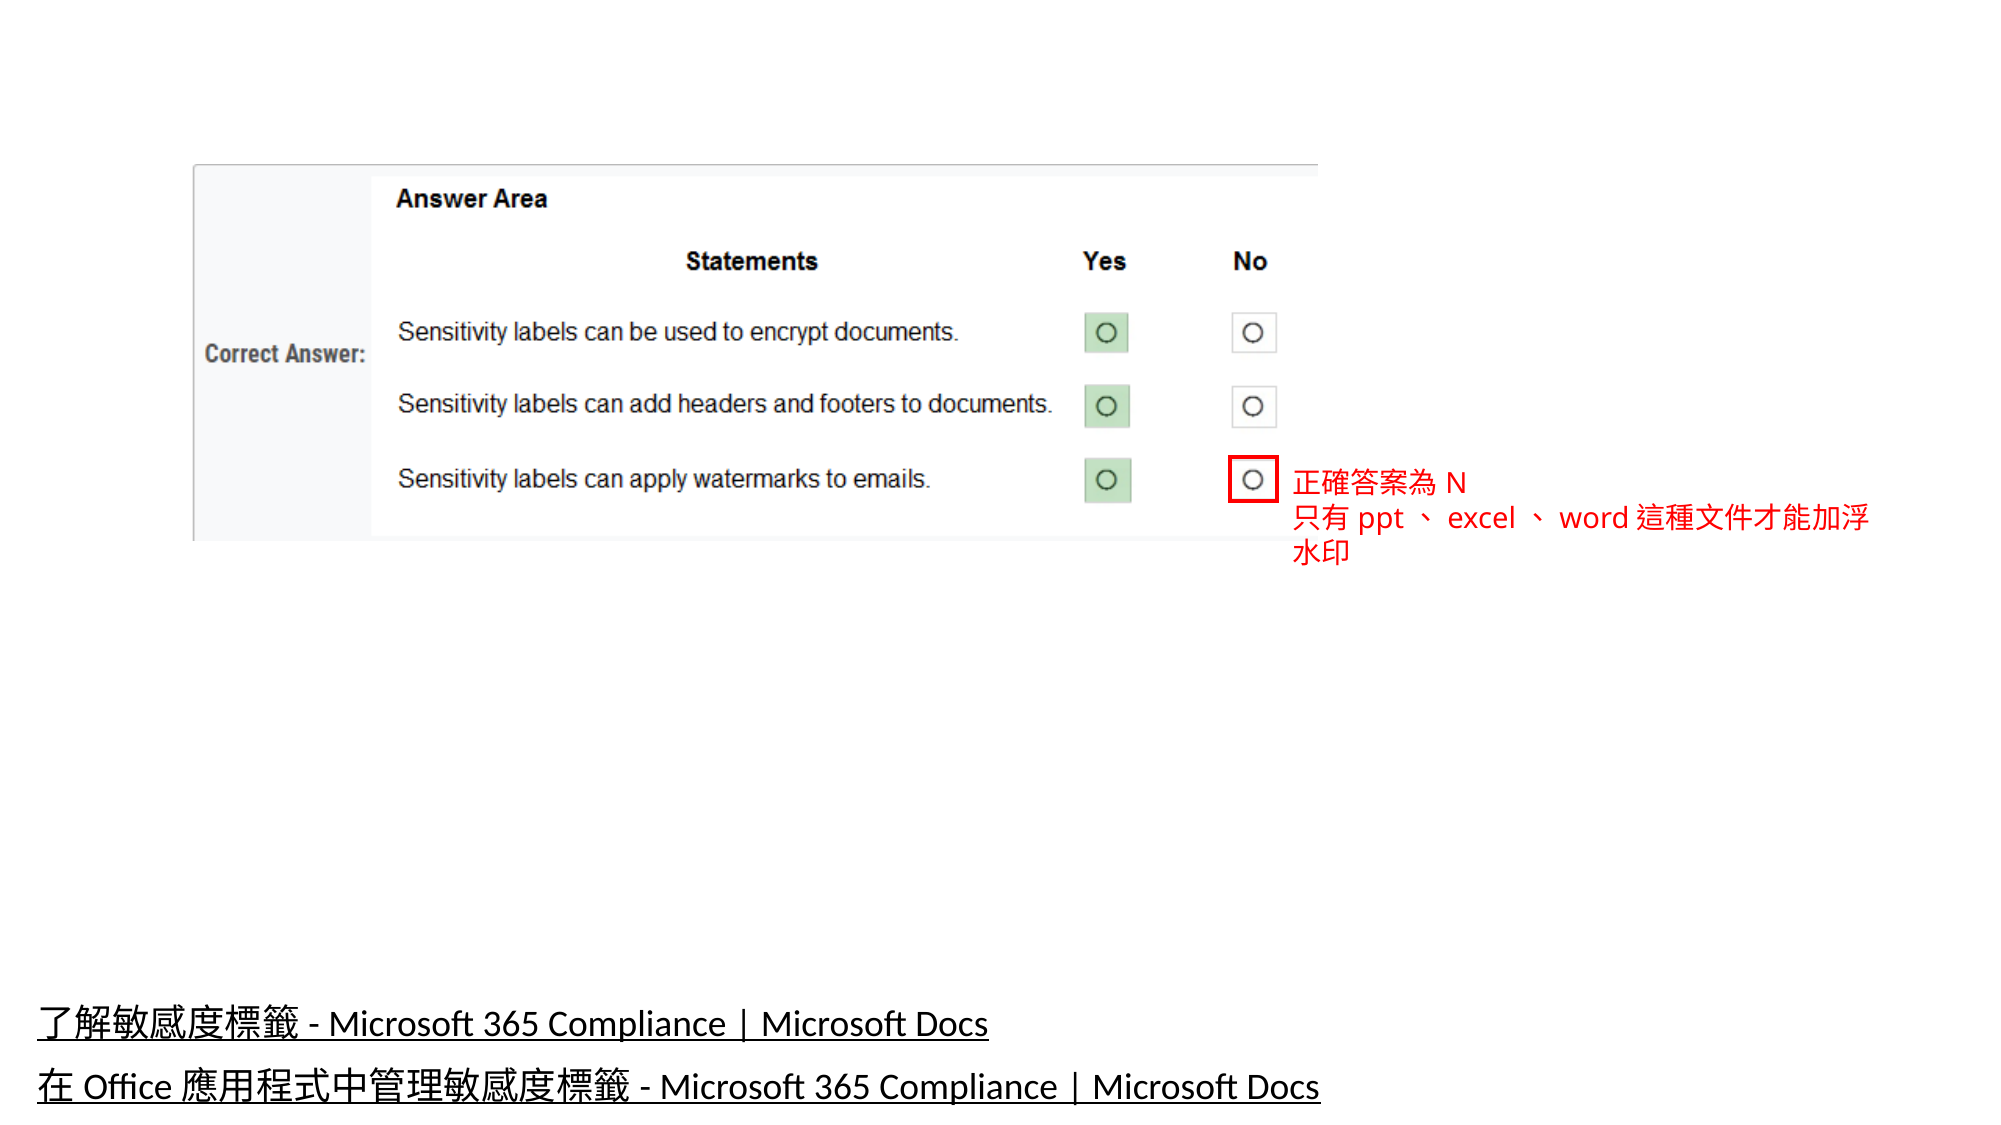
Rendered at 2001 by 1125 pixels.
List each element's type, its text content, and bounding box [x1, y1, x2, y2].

text_box 了解敏感度標籤 - Microsoft 365 Compliance | Microsoft Docs [22, 991, 1022, 1052]
text_box 正確答案為N 只有ppt、excel、word這種文件才能加浮水印 [1277, 457, 1909, 577]
picture [190, 164, 1318, 542]
text_box 在 Office 應用程式中管理敏感度標籤 - Microsoft 365 Compliance | Microsoft Docs [22, 1054, 1605, 1115]
